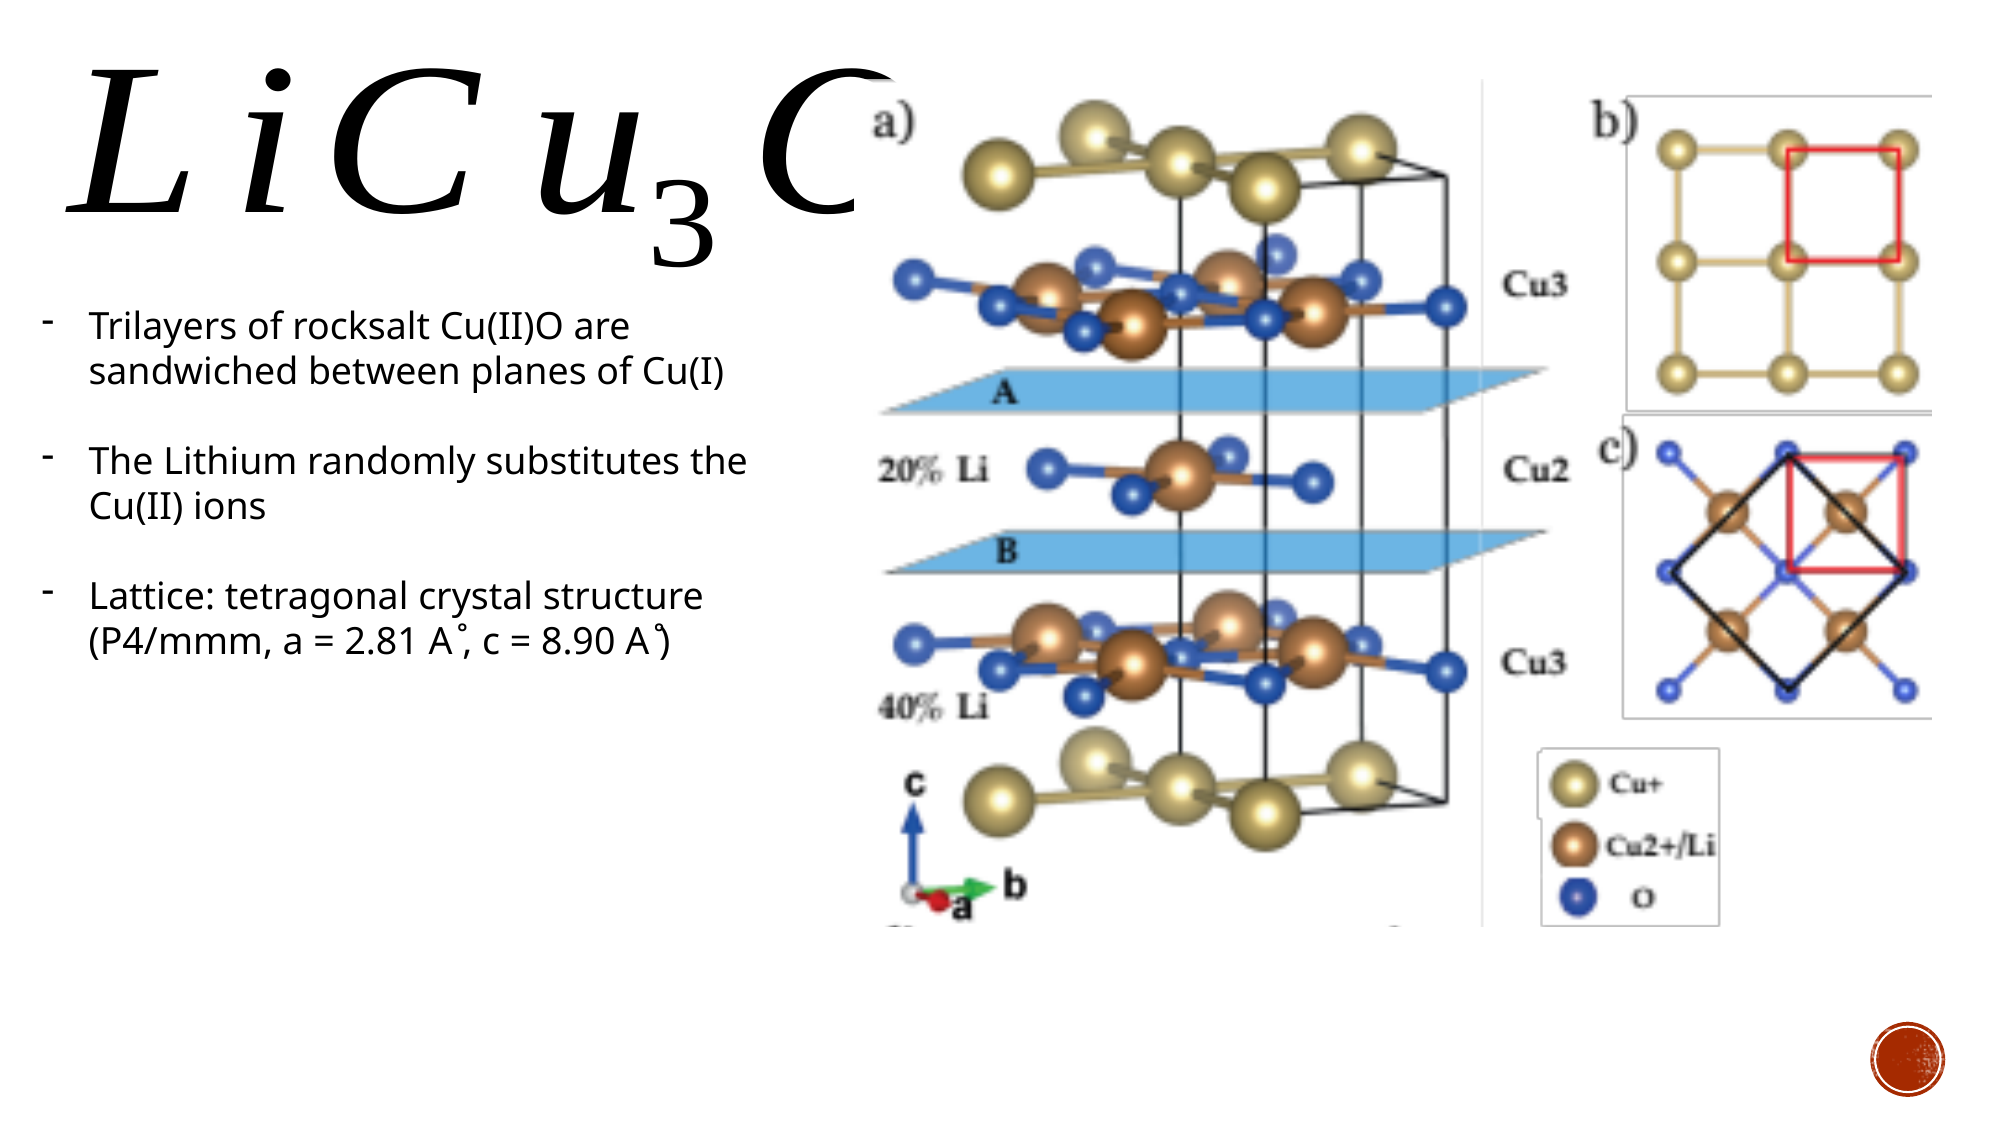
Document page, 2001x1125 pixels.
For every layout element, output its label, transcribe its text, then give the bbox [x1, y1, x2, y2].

picture [857, 81, 1931, 926]
text_box Trilayers of rocksalt Cu(II)O are sandwiched between planes of Cu(I) The Lithium randomly substitutes the Cu(II) ions Lattice: tetragonal crystal structure (P4/mmm, a = 2.81 A ̊, c = 8.90 A ̊) [26, 294, 783, 670]
